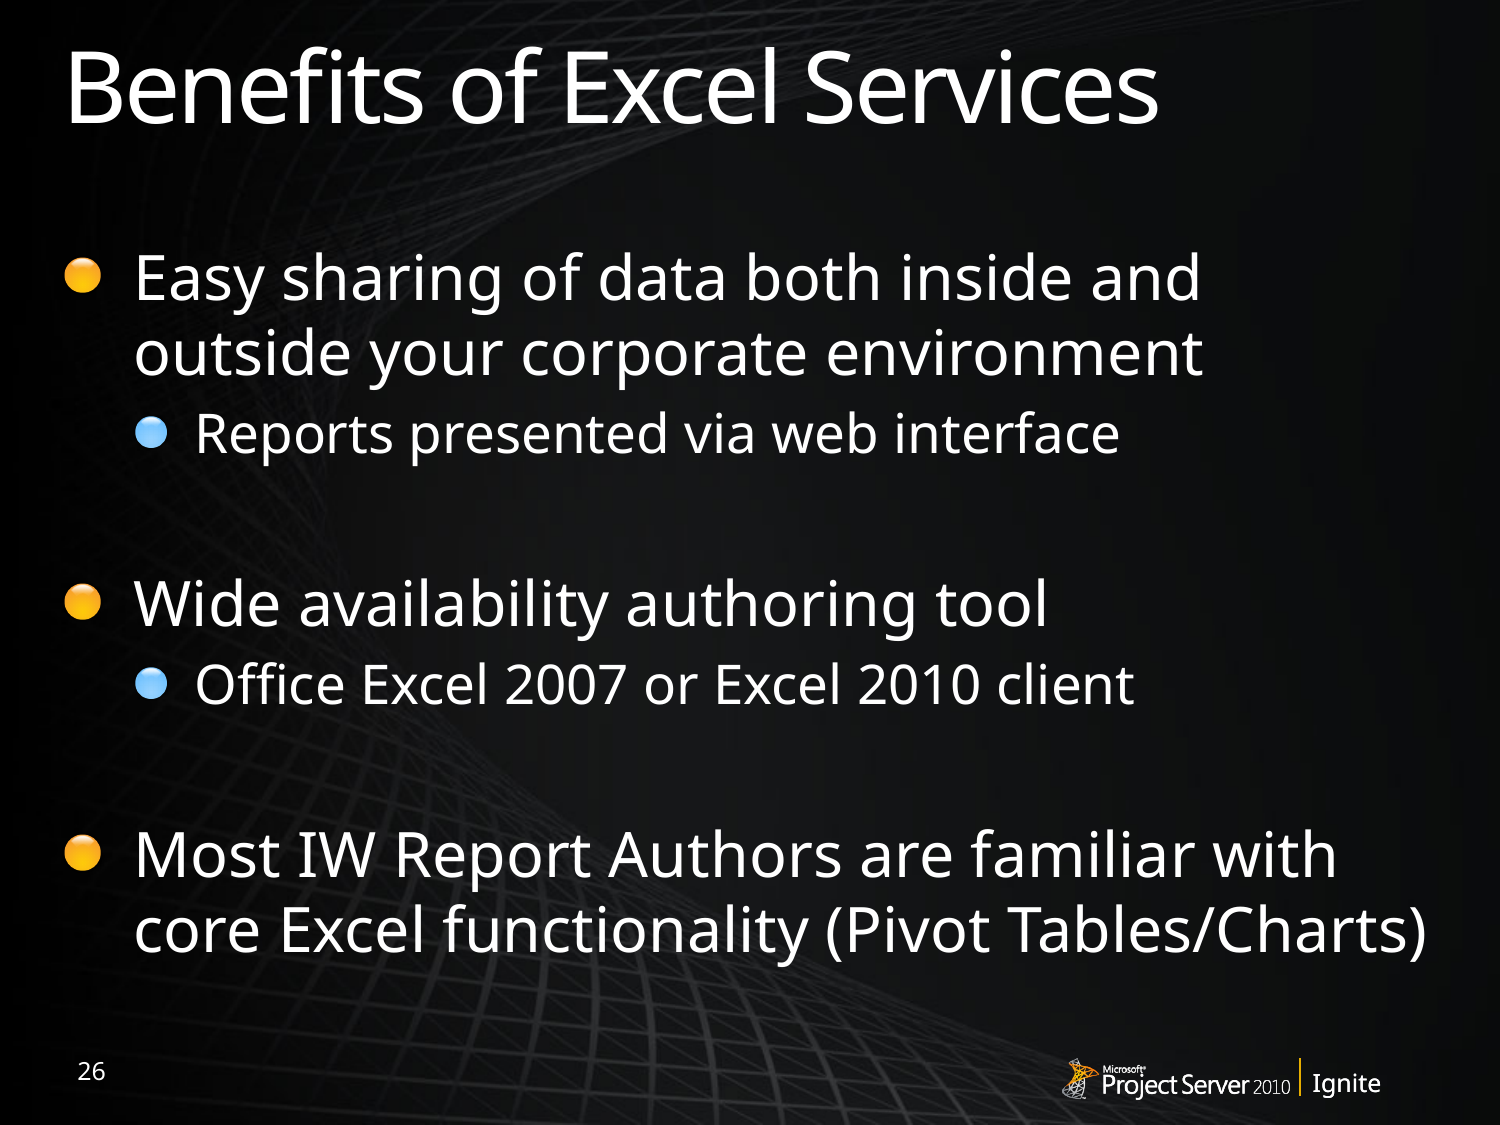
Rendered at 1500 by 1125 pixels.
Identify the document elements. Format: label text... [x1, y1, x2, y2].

slide_number 26 [62, 1042, 413, 1103]
list Easy sharing of data both inside and outside your corporate environment Reports presented via web interface Wide availability authoring tool Office Excel 2007 or Excel 2010 client Most IW Report Authors are familiar with core Excel functionality (Pivot Tables/Charts) [62, 237, 1438, 975]
picture [0, 0, 1500, 1125]
title Benefits of Excel Services [62, 37, 1438, 147]
